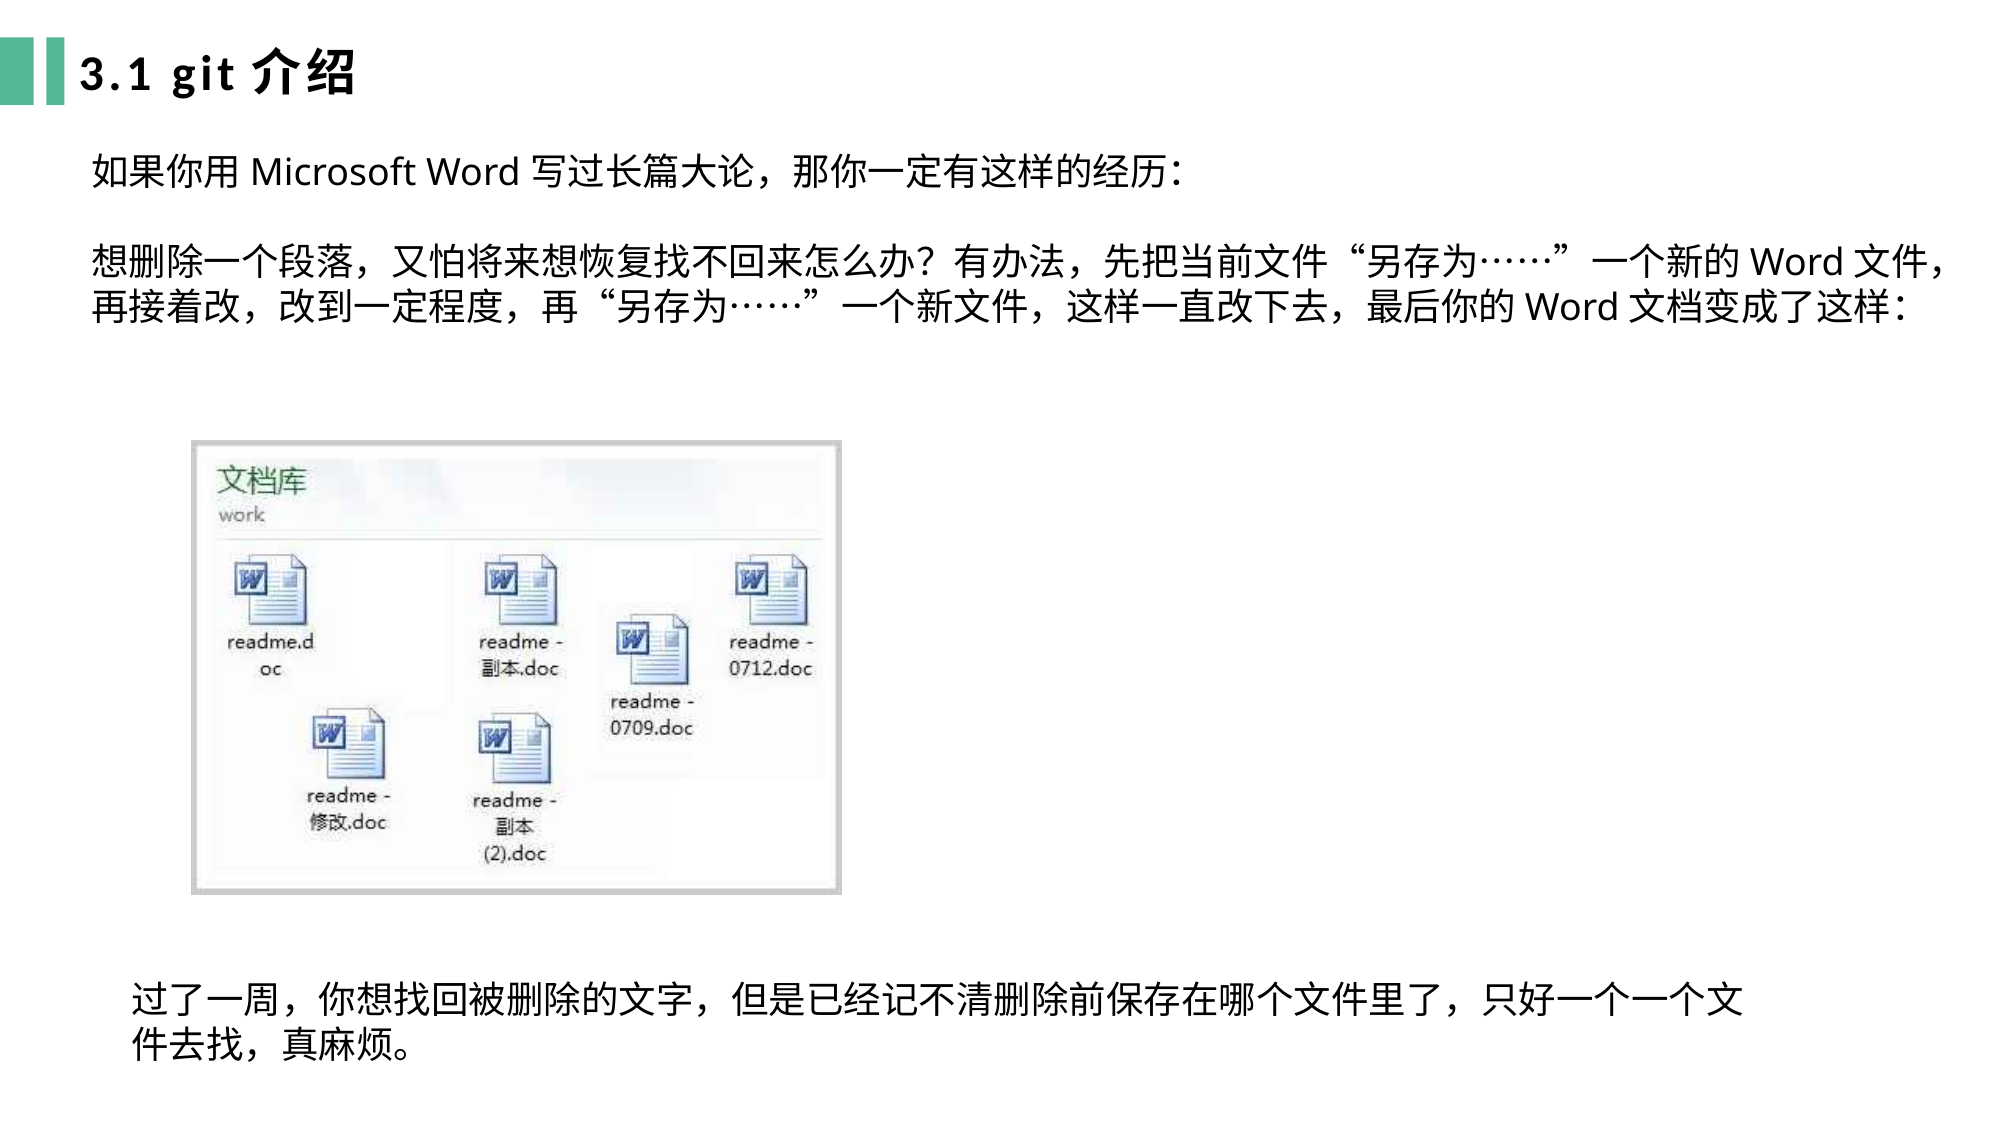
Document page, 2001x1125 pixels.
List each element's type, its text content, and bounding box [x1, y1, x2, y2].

text_box 如果你用Microsoft Word写过长篇大论，那你一定有这样的经历： 想删除一个段落，又怕将来想恢复找不回来怎么办？有办法，先把当前文件“另存为……”一个新的Word文件，再接着改，改到一定程度，再“另存为……”一个新文件，这样一直改下去，最后你的Word文档变成了这样： [76, 140, 2000, 336]
text_box 过了一周，你想找回被删除的文字，但是已经记不清删除前保存在哪个文件里了，只好一个一个文件去找，真麻烦。 [116, 968, 1765, 1074]
picture [191, 440, 842, 895]
title 3.1 git介绍 [63, 32, 381, 236]
